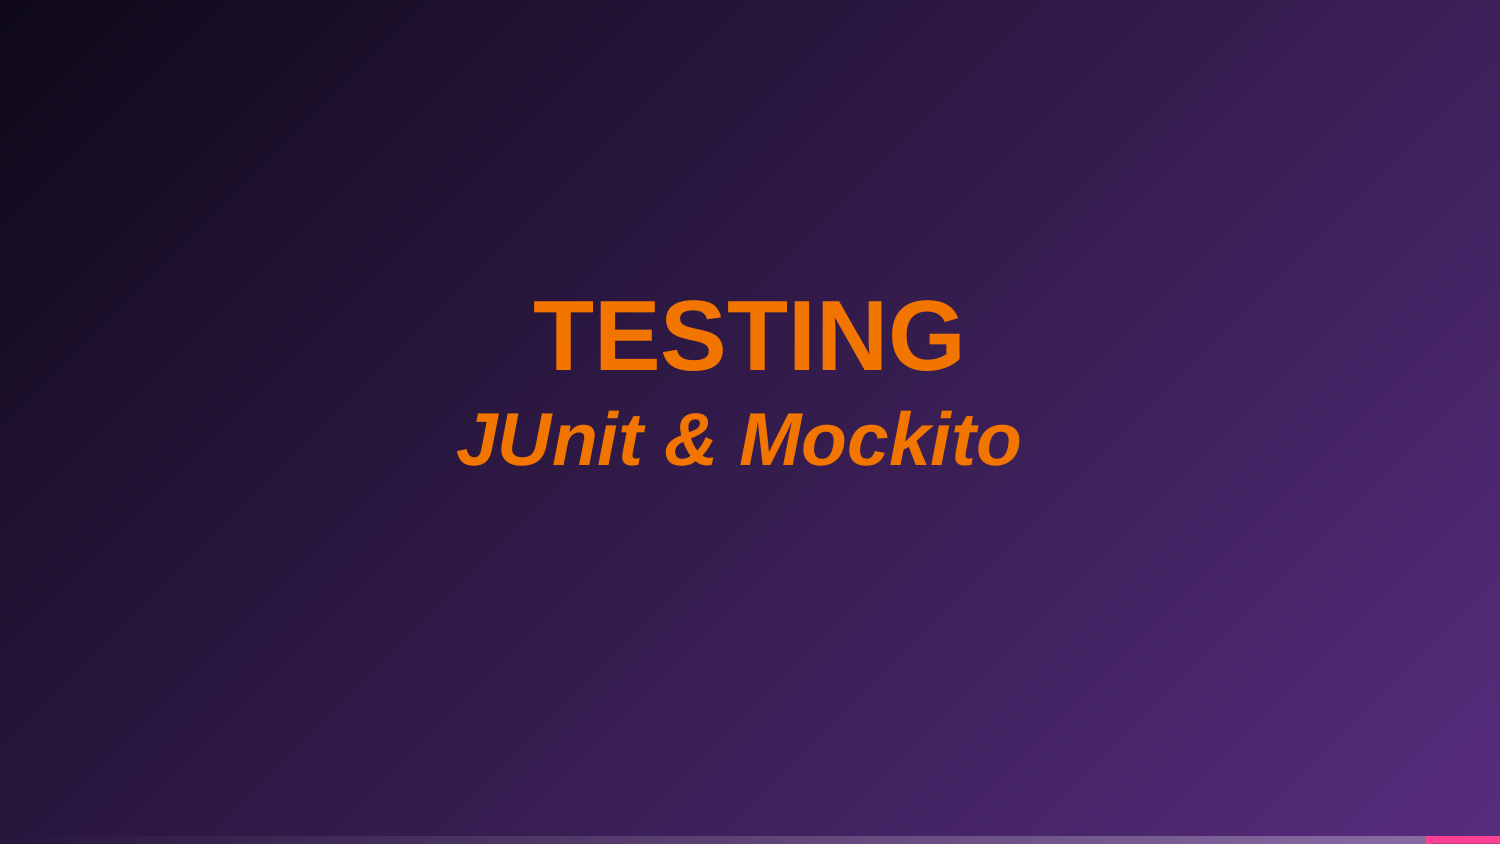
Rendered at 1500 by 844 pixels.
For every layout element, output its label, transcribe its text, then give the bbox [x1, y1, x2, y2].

text_box TESTING JUnit & Mockito [0, 262, 1500, 488]
